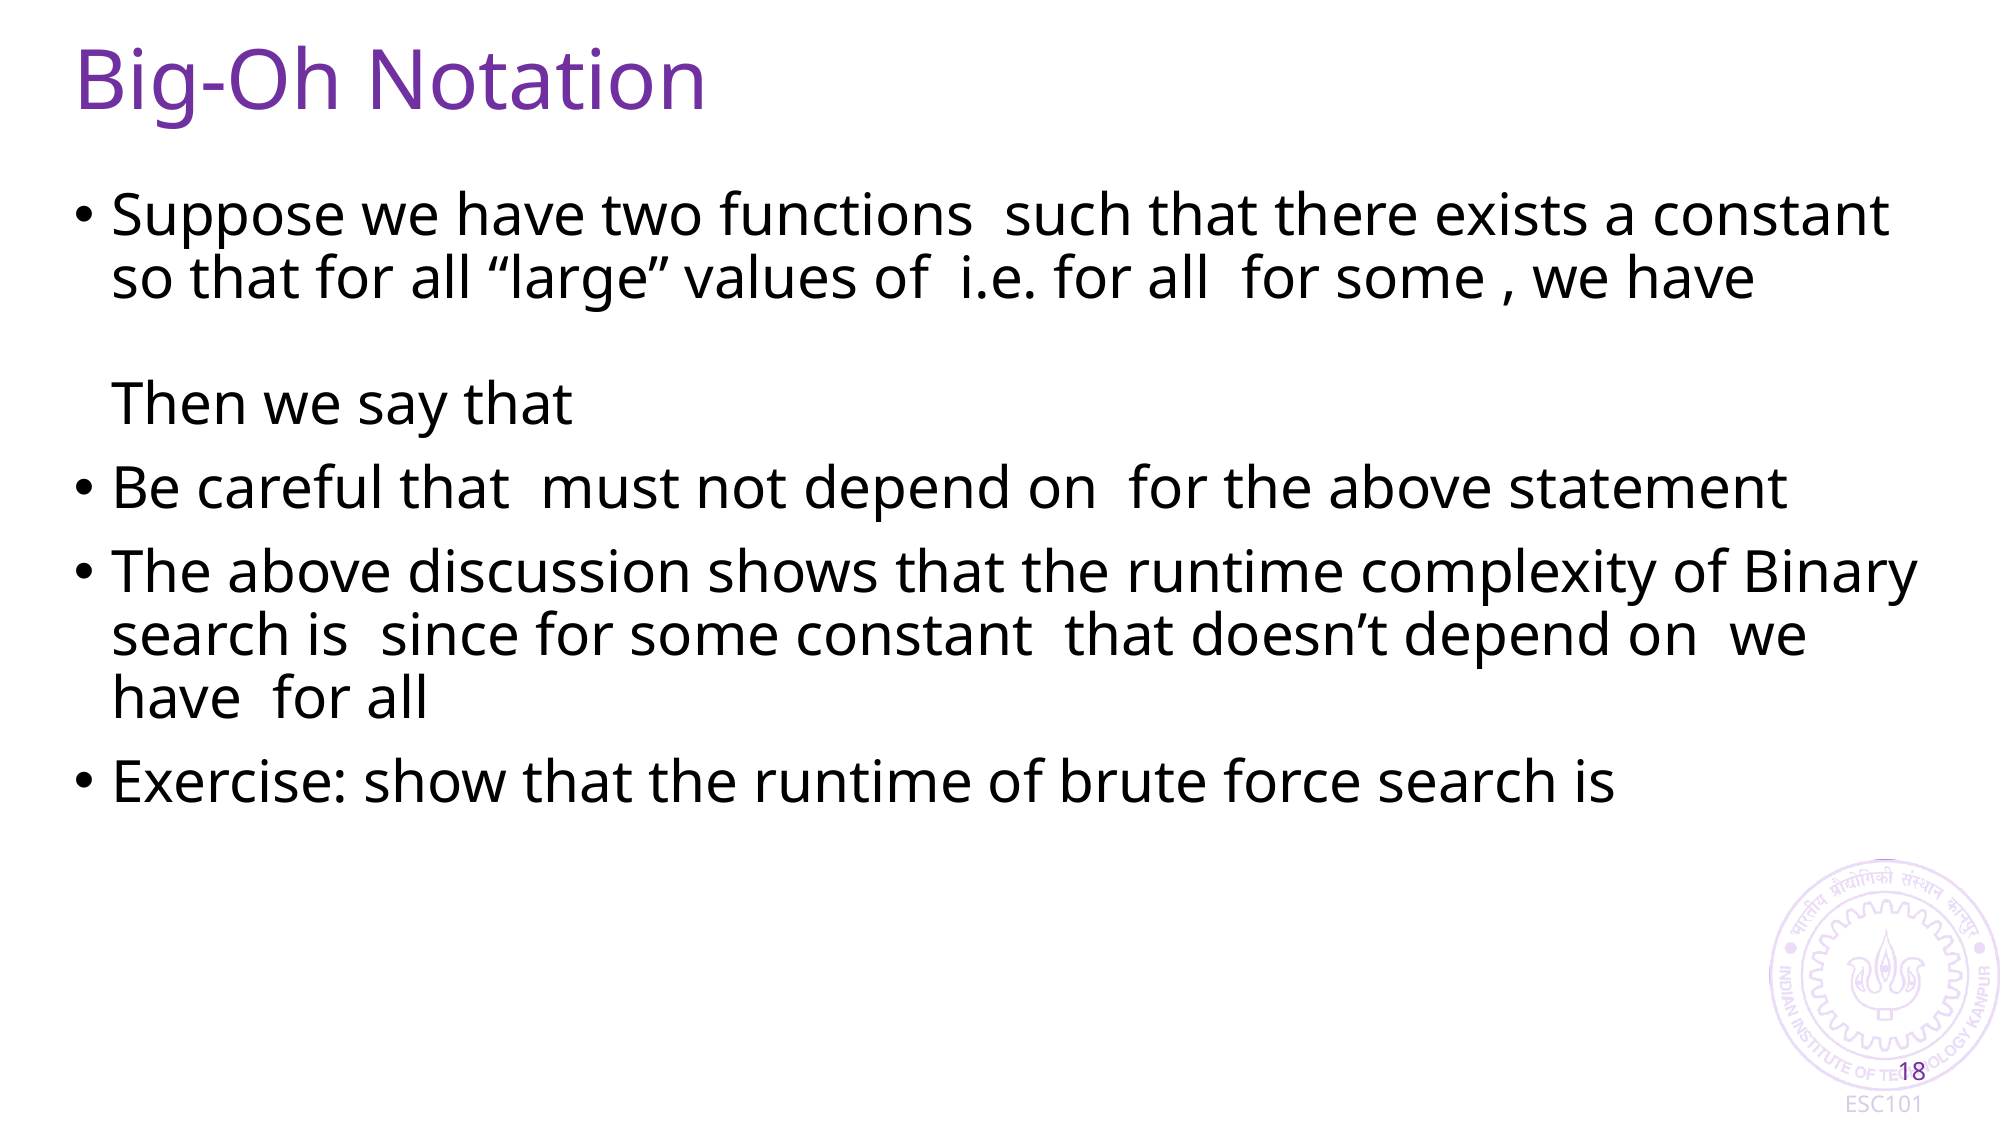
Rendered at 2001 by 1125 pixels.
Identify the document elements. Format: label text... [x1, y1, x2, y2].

slide_number 18 [1863, 1042, 1942, 1103]
footer [319, 1042, 1863, 1103]
title Big-Oh Notation [58, 0, 1942, 165]
